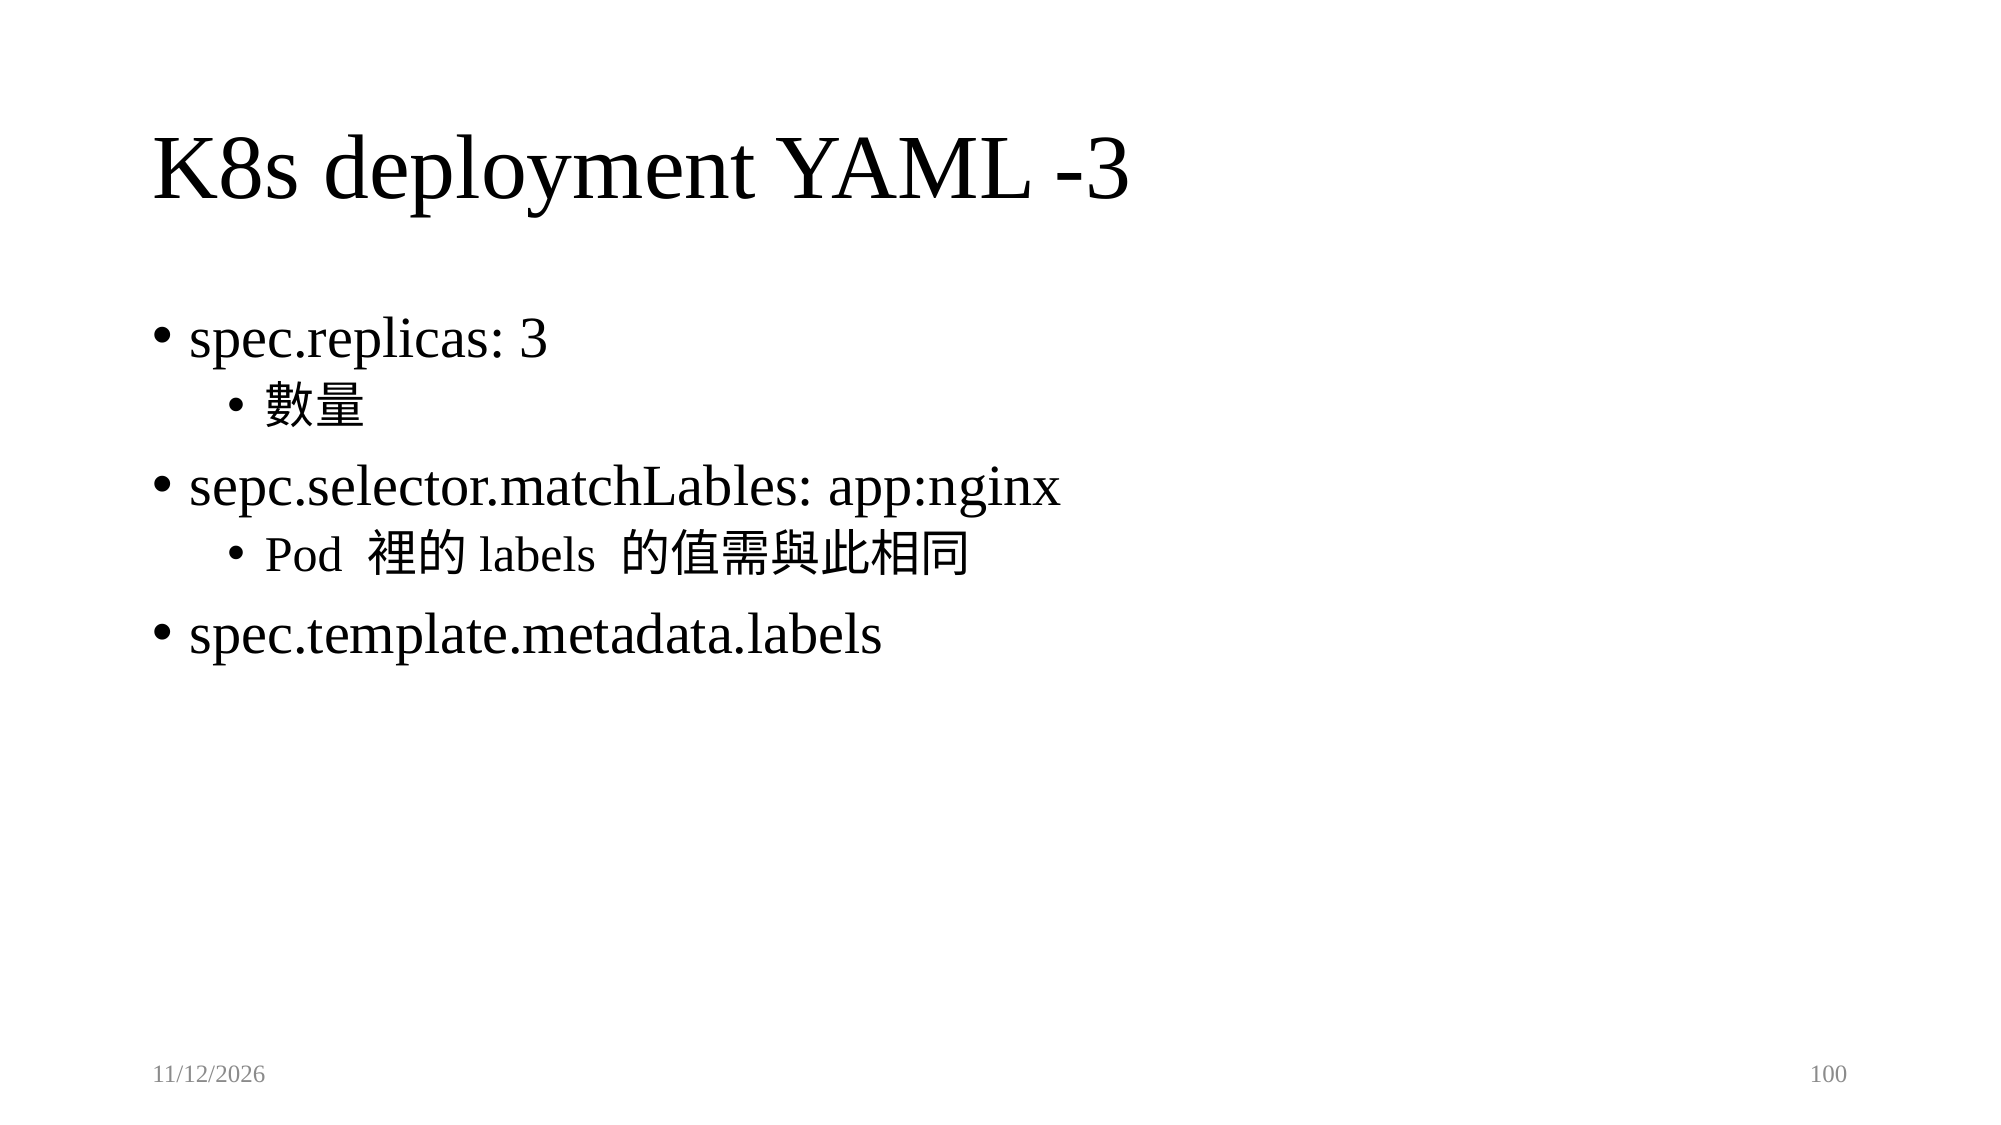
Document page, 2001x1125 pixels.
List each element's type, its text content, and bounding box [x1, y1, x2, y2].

slide_number 100 [1412, 1042, 1863, 1103]
title K8s deployment YAML -3 [137, 59, 1863, 278]
list spec.replicas: 3 數量 sepc.selector.matchLables: app:nginx Pod 裡的labels 的值需與此相同 spec.template.metadata.labels [137, 299, 1863, 1014]
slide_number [137, 1042, 588, 1103]
